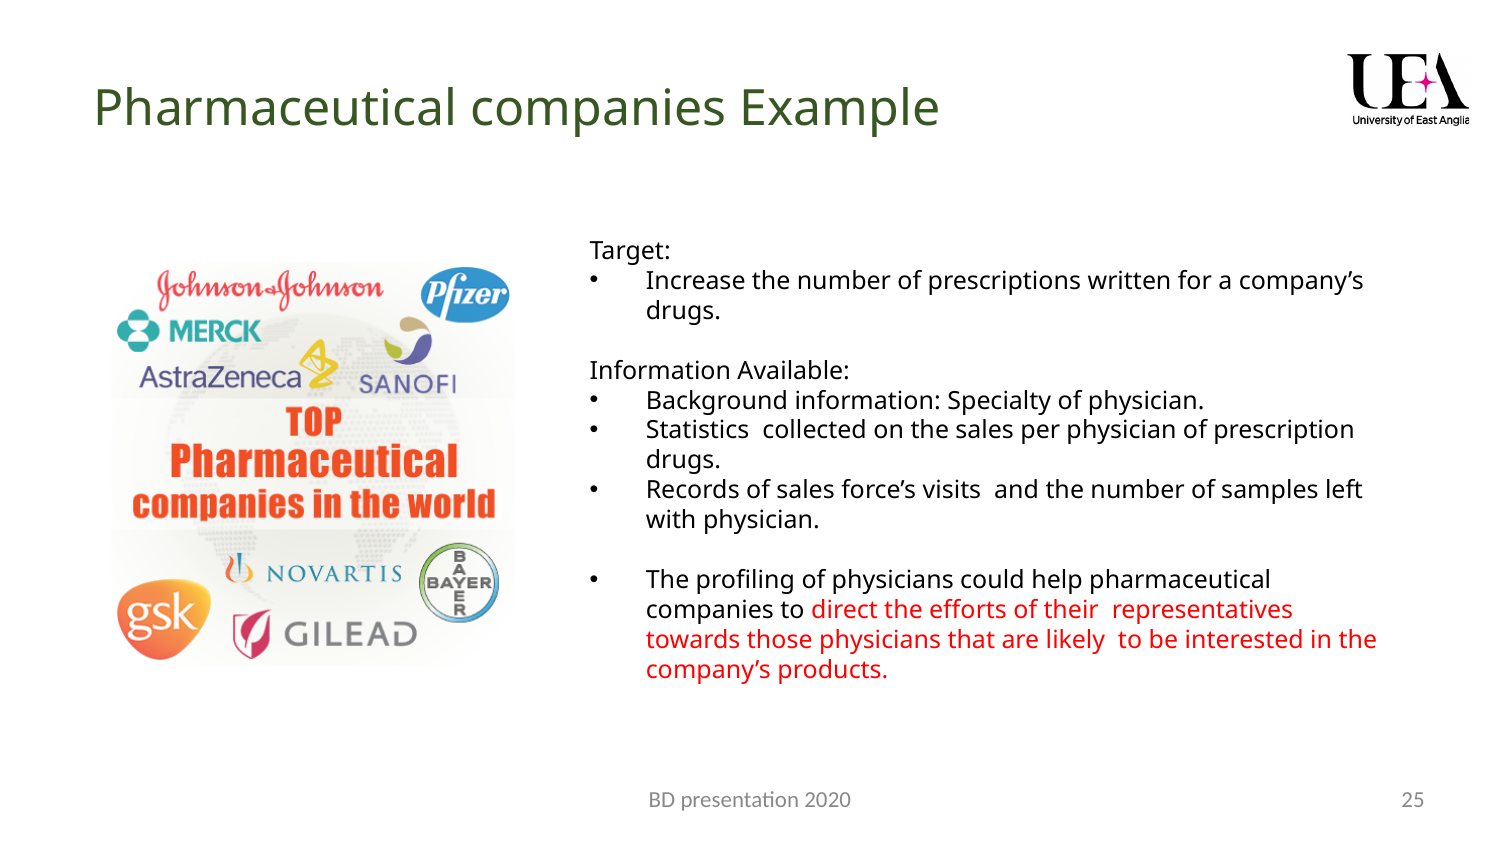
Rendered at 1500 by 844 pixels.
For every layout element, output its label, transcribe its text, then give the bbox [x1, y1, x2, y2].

slide_number ‹#› [1080, 784, 1425, 827]
picture [1347, 53, 1470, 75]
list Target: Increase the number of prescriptions written for a company’s drugs. Information Available: Background information: Specialty of physician. Statistics collected on the sales per physician of prescription drugs. Records of sales force’s visits and the number of samples left with physician. The profiling of physicians could help pharmaceutical companies to direct the efforts of their representatives towards those physicians that are likely to be interested in the company’s products. [589, 234, 1391, 648]
picture [111, 262, 515, 666]
title Pharmaceutical companies Example [93, 75, 1500, 159]
footer BD presentation 2020 [510, 784, 990, 827]
